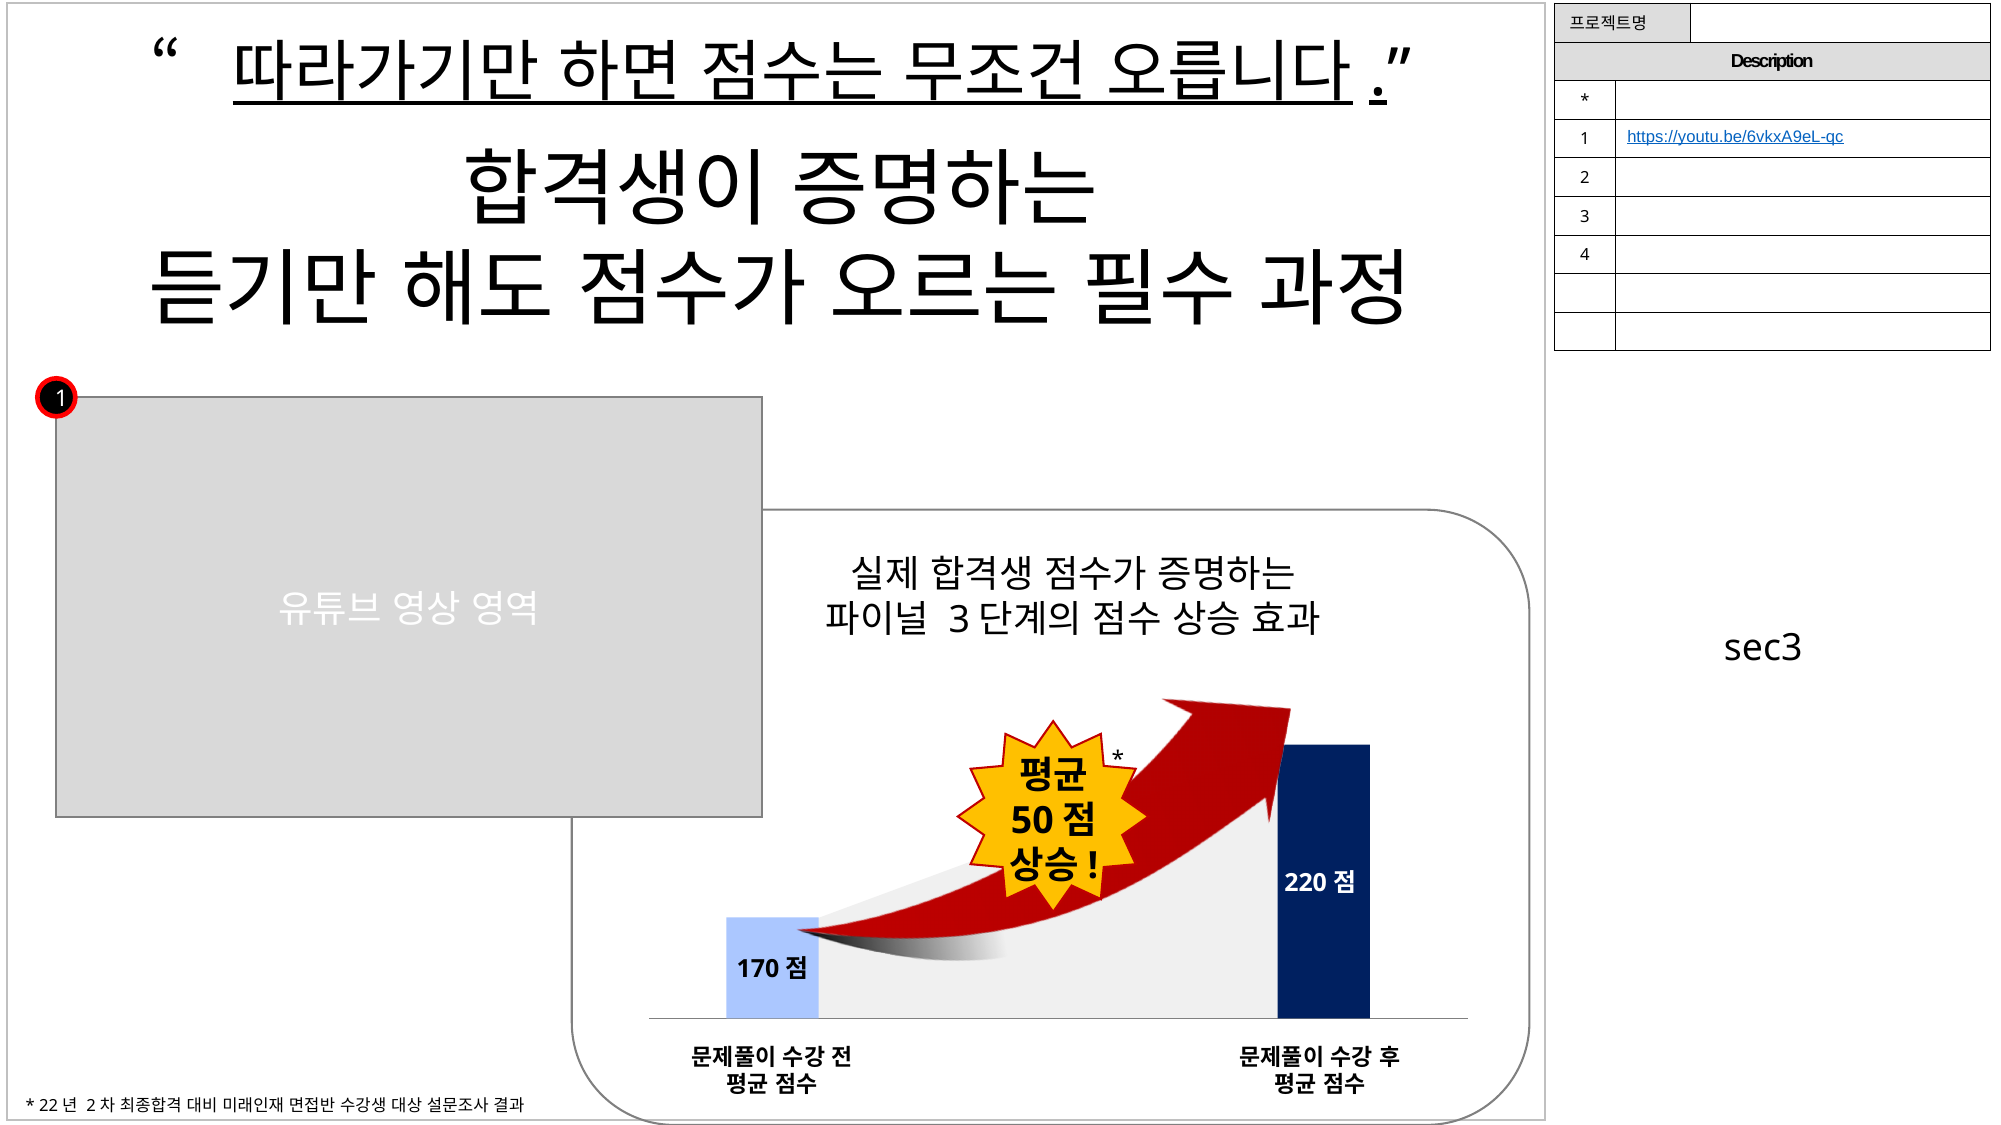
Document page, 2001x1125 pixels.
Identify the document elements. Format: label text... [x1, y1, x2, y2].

table_cell 3 [1555, 197, 1615, 235]
text_box [570, 508, 1531, 1125]
text_box 유튜브 영상 영역 [55, 396, 763, 818]
table_cell https://youtu.be/6vkxA9eL-qc [1616, 120, 1990, 157]
table_cell [1616, 274, 1990, 312]
table_cell [1555, 274, 1615, 312]
text_box 1 [36, 377, 77, 418]
table_cell * [1555, 81, 1615, 119]
text_box sec3 [1709, 615, 1818, 676]
table_header [1691, 4, 1990, 42]
text_box “따라가기만 하면 점수는 무조건 오릅니다.” 합격생이 증명하는 듣기만 해도 점수가 오르는 필수 과정 [133, 21, 1428, 343]
picture [820, 663, 1265, 981]
table_cell [1616, 236, 1990, 273]
table_cell [1555, 313, 1615, 350]
table_cell Description [1555, 43, 1990, 80]
table_cell [1616, 81, 1990, 119]
table_cell 1 [1555, 120, 1615, 157]
table_cell 2 [1555, 158, 1615, 196]
table_header 프로젝트명 [1555, 4, 1690, 42]
table_cell [1616, 197, 1990, 235]
table_cell 4 [1555, 236, 1615, 273]
table_cell [1616, 313, 1990, 350]
text_box * 22년 2차 최종합격 대비 미래인재 면접반 수강생 대상 설문조사 결과 [0, 1087, 564, 1123]
table_cell [1616, 158, 1990, 196]
